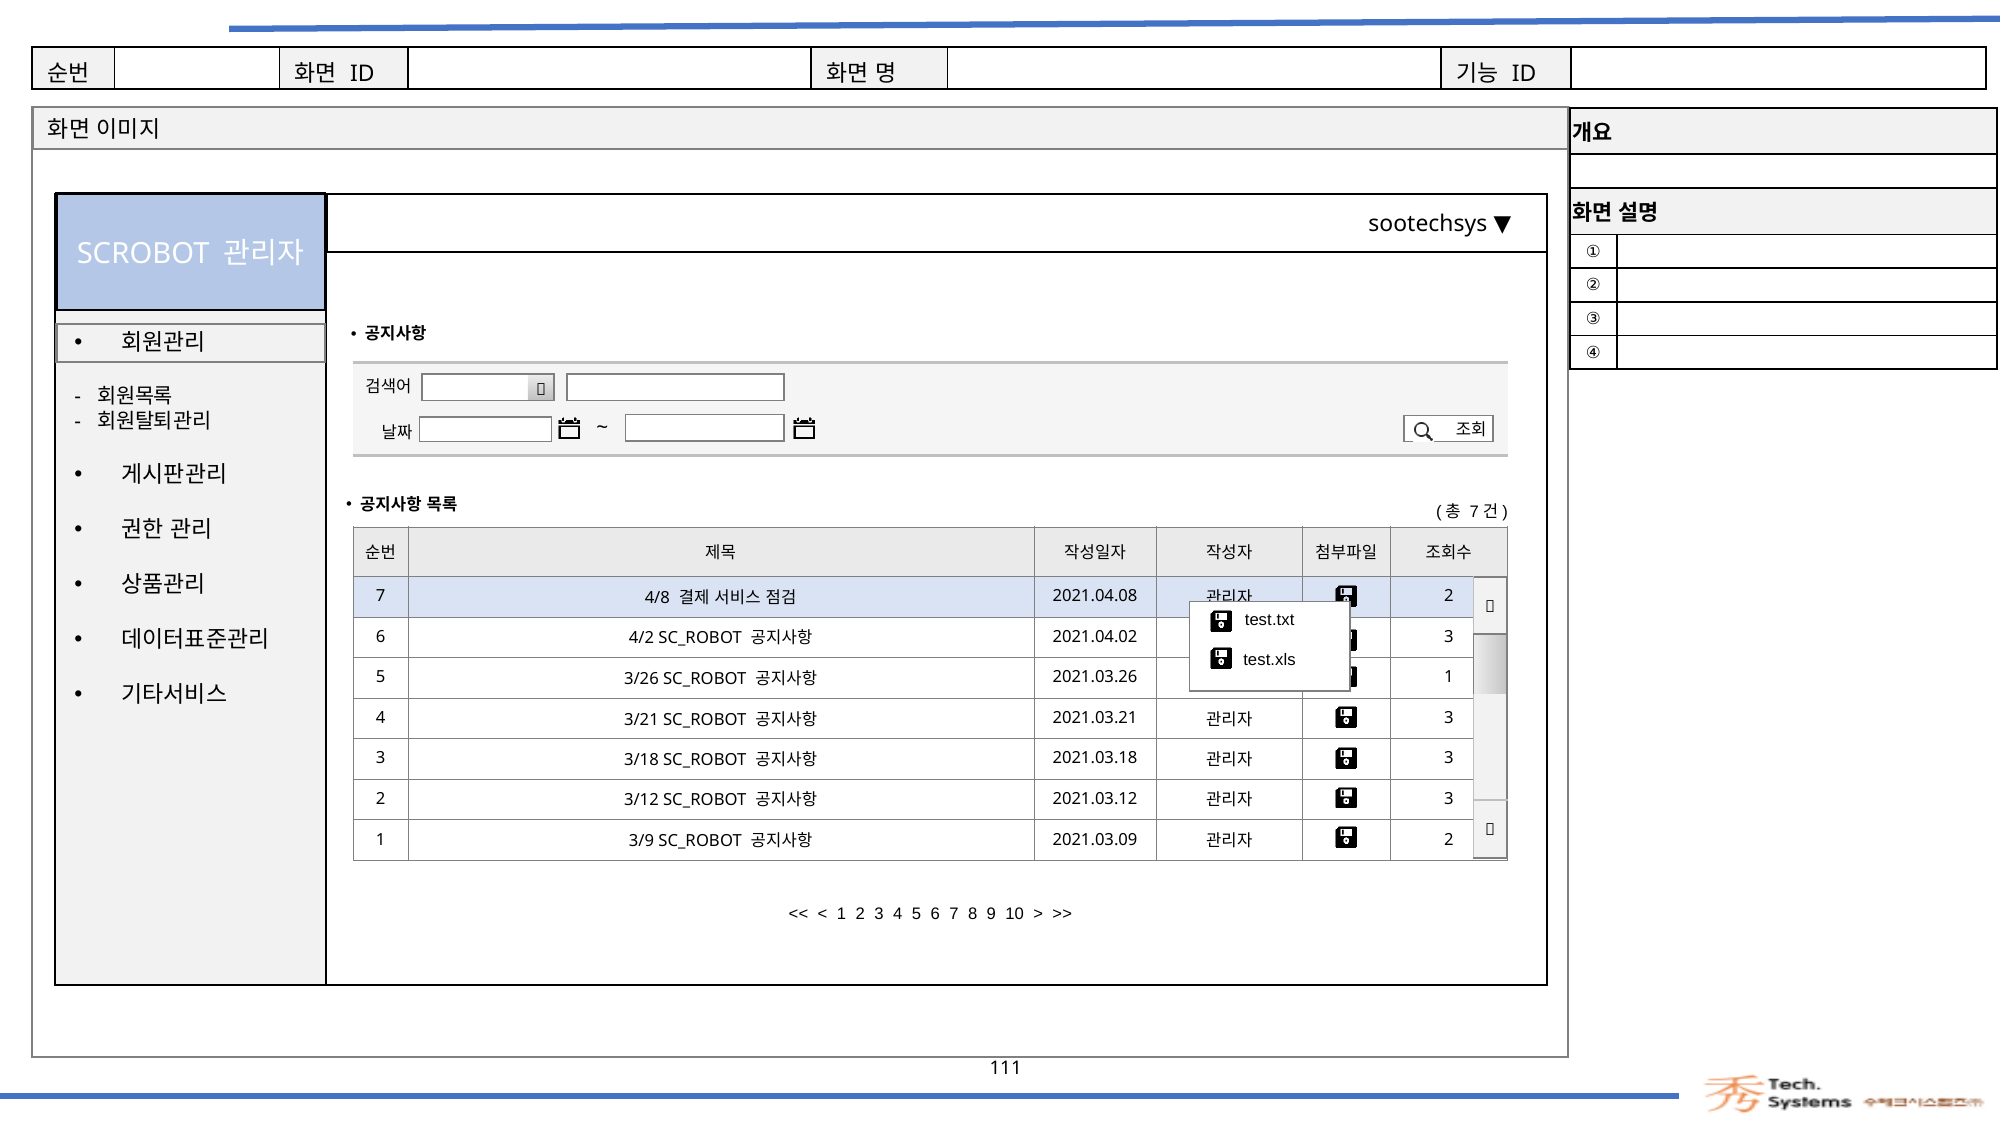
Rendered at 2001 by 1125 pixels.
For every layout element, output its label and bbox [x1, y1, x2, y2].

table_cell [1571, 303, 1616, 335]
table_cell [1571, 336, 1616, 368]
picture [1331, 661, 1361, 691]
picture [1331, 783, 1361, 812]
picture [1331, 702, 1361, 732]
table_cell [1618, 303, 1996, 335]
table_header [1571, 109, 1996, 153]
picture [1206, 606, 1236, 636]
picture [1206, 643, 1236, 673]
picture [1331, 581, 1361, 611]
picture [554, 413, 584, 443]
table_cell [1571, 269, 1616, 301]
table_cell [1571, 189, 1996, 234]
picture [1331, 625, 1361, 655]
table_cell [1618, 269, 1996, 301]
picture [1702, 1073, 1987, 1114]
table_cell [1618, 235, 1996, 267]
picture [1331, 743, 1361, 773]
picture [789, 413, 819, 443]
picture [1331, 822, 1361, 852]
table_cell [1618, 336, 1996, 368]
table_cell [1571, 235, 1616, 267]
table_cell [1571, 155, 1996, 187]
text_box [54, 192, 1567, 986]
